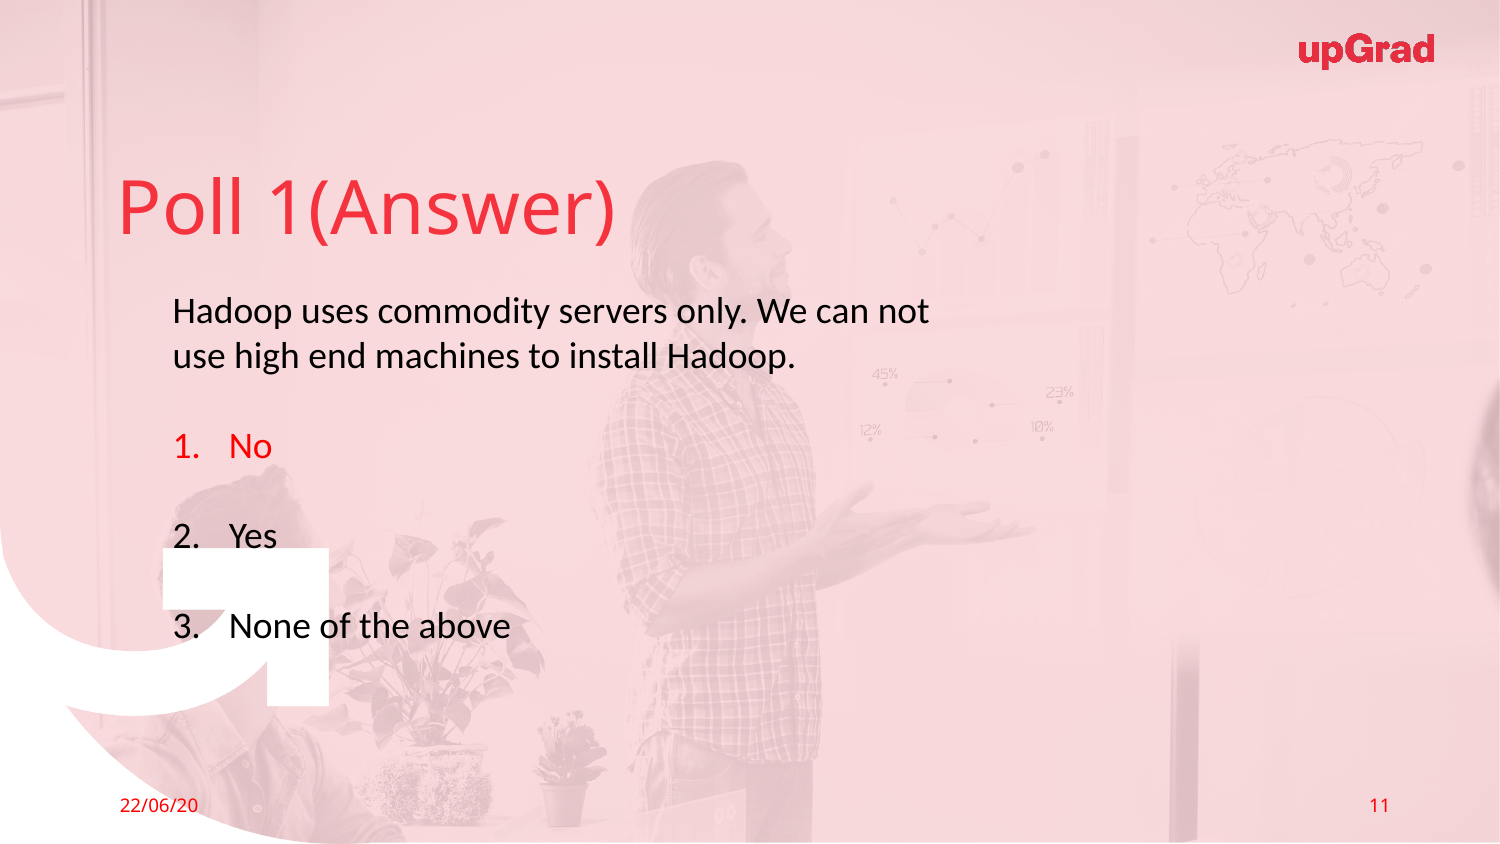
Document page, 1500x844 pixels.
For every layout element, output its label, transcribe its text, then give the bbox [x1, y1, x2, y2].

text_box Hadoop uses commodity servers only. We can not use high end machines to install Hadoop. No Yes None of the above [157, 278, 1006, 653]
text_box 22/06/20 [104, 782, 443, 827]
text_box 11 [1068, 782, 1406, 828]
picture [1299, 33, 1434, 70]
text_box [0, 0, 1500, 844]
text_box Poll 1(Answer) [105, 102, 1007, 319]
